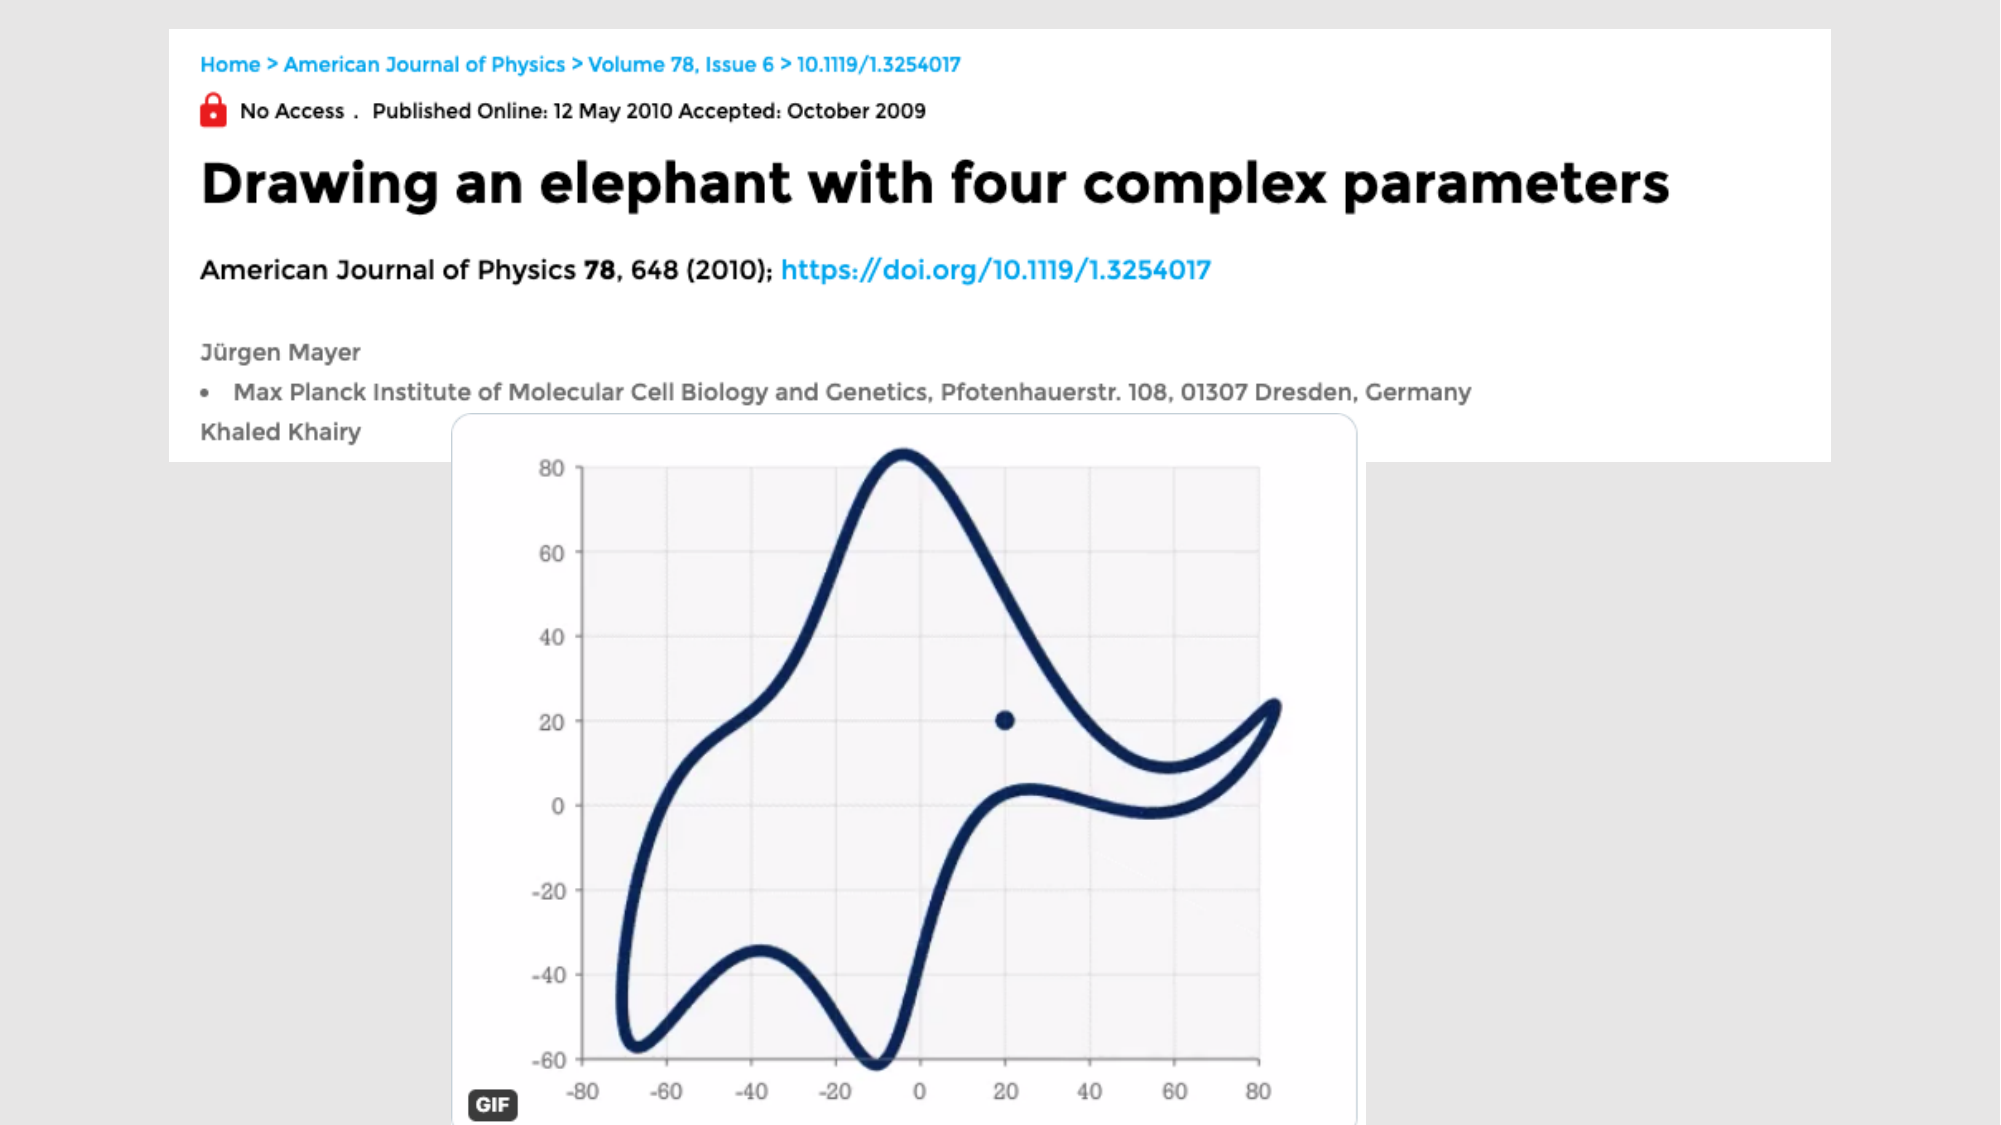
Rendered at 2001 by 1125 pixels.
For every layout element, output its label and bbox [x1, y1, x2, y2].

picture [168, 29, 1831, 1125]
